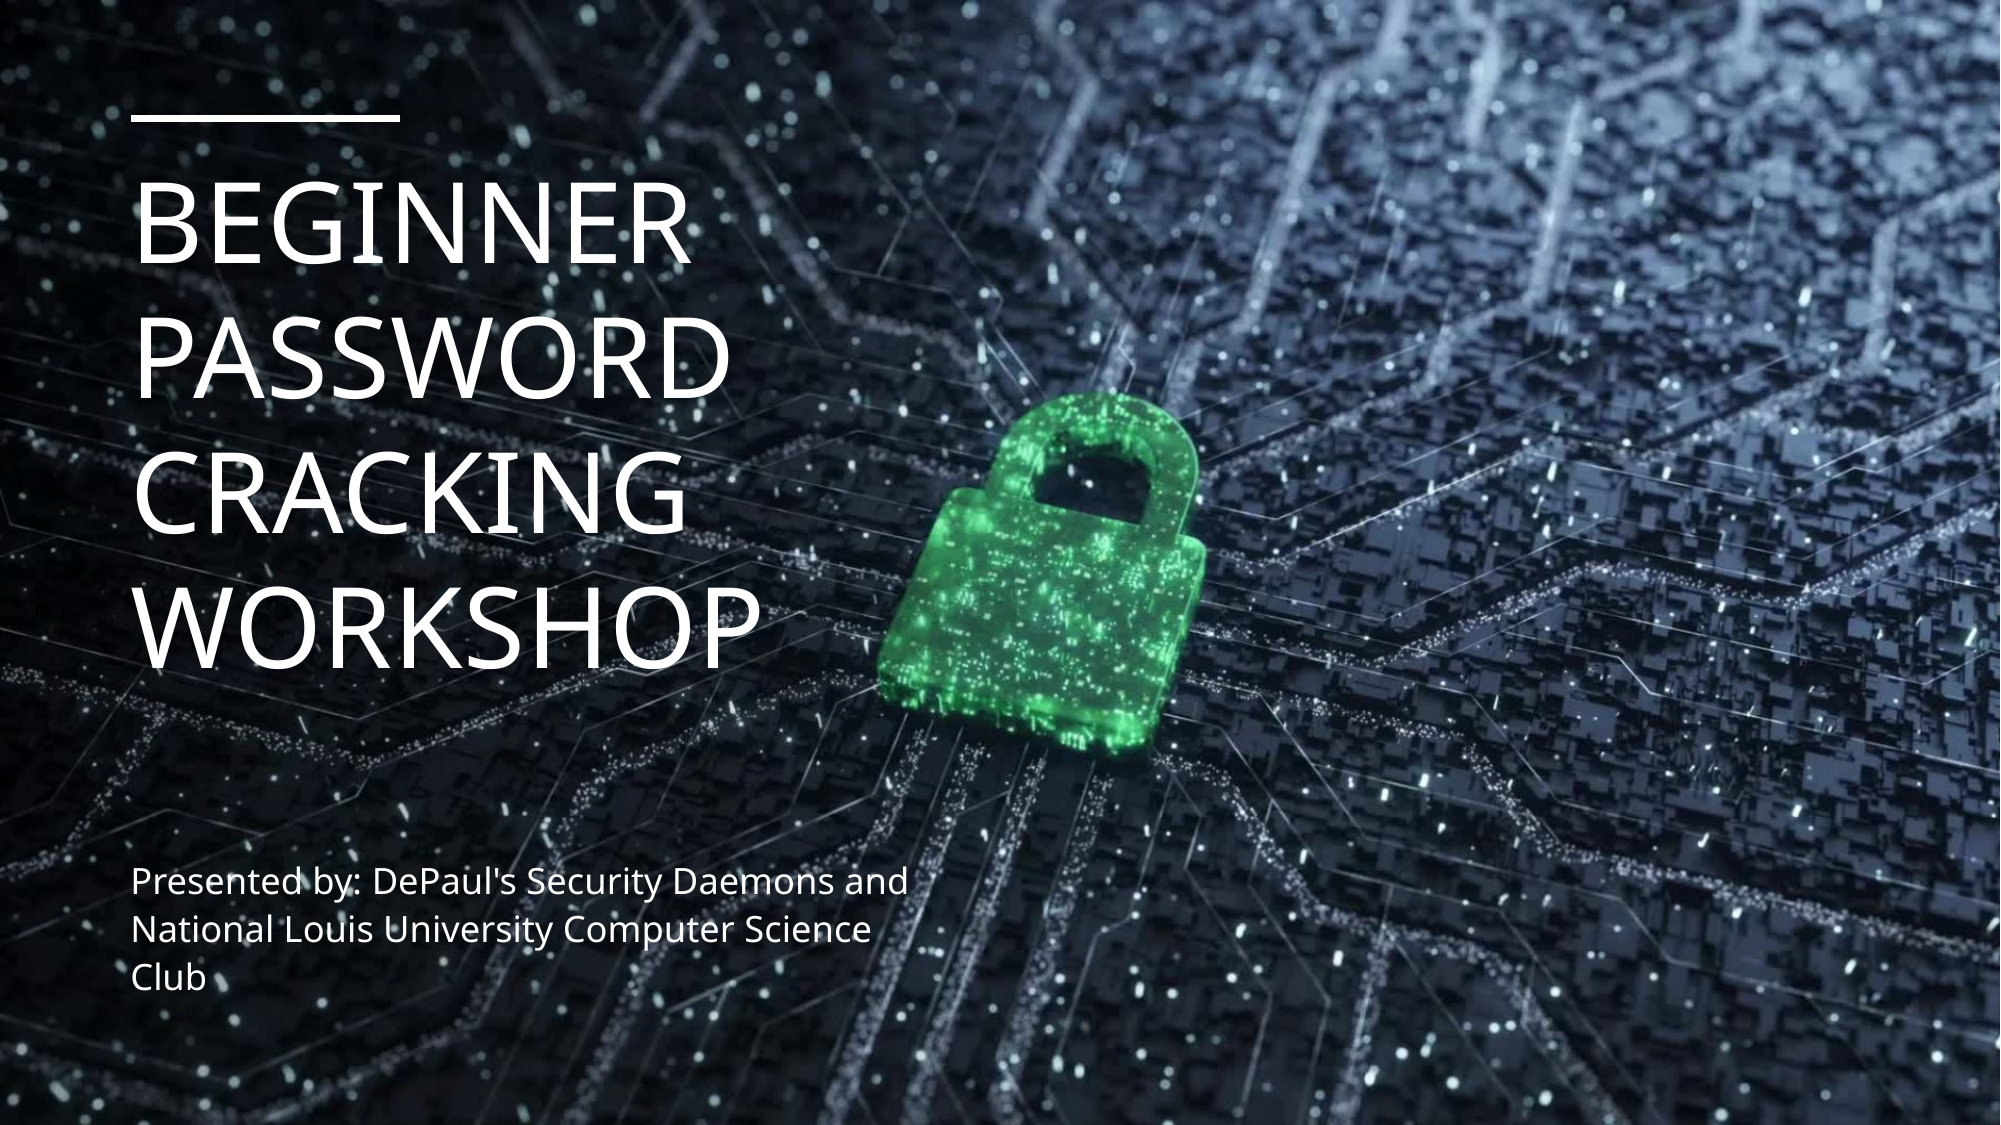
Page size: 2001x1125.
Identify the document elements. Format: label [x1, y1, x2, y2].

text_box [0, 0, 2000, 1125]
